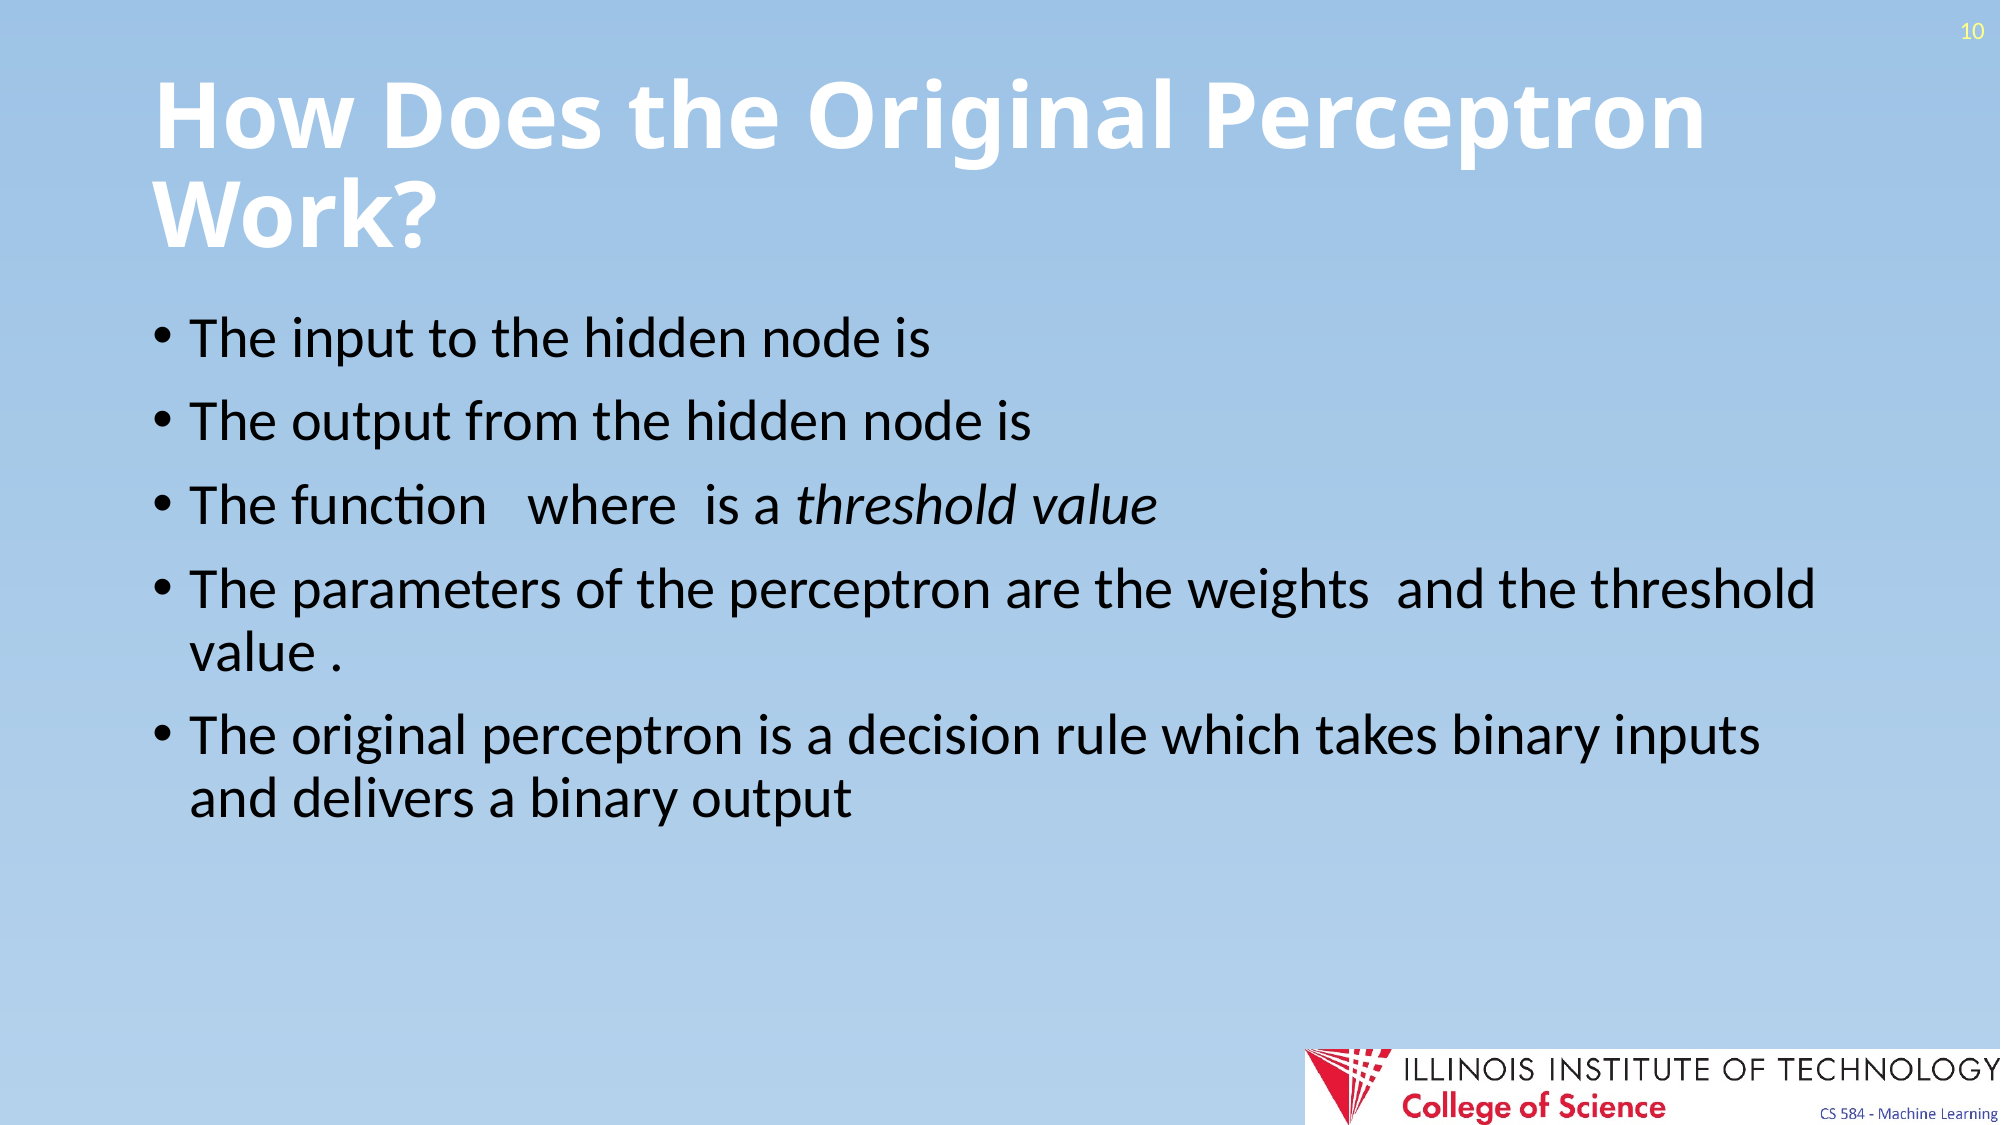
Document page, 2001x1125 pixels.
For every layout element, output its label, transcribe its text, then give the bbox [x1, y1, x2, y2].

picture [1305, 1049, 2000, 1125]
title How Does the Original Perceptron Work? [137, 59, 1863, 278]
slide_number 10 [1550, 0, 2000, 60]
